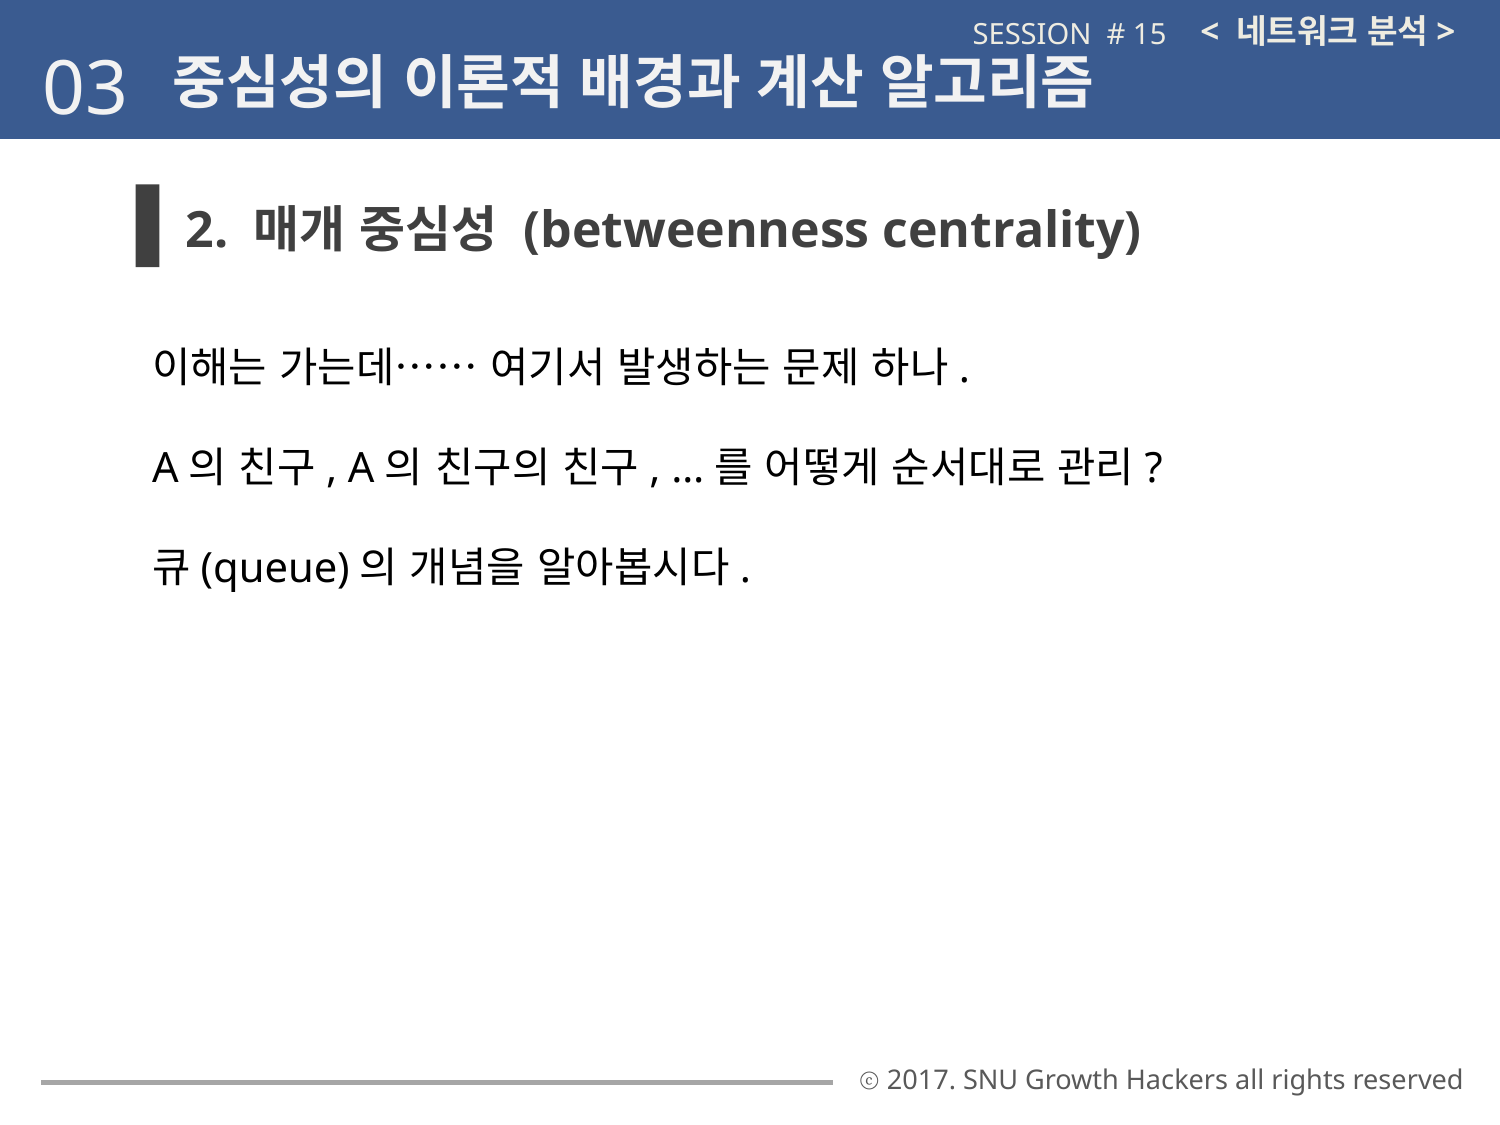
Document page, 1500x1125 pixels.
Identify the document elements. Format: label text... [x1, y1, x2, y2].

text_box 03 [27, 32, 144, 138]
text_box ⓒ 2017. SNU Growth Hackers all rights reserved [844, 1055, 1495, 1103]
text_box 2. 매개 중심성 (betweenness centrality) [171, 189, 1388, 265]
text_box [0, 0, 1500, 139]
text_box 중심성의 이론적 배경과 계산 알고리즘 [158, 37, 1300, 123]
text_box 이해는 가는데…… 여기서 발생하는 문제 하나. A의 친구, A의 친구의 친구, …를 어떻게 순서대로 관리? 큐(queue)의 개념을 알아봅시다. [137, 325, 1413, 871]
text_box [938, 2, 1469, 59]
text_box [134, 182, 161, 269]
